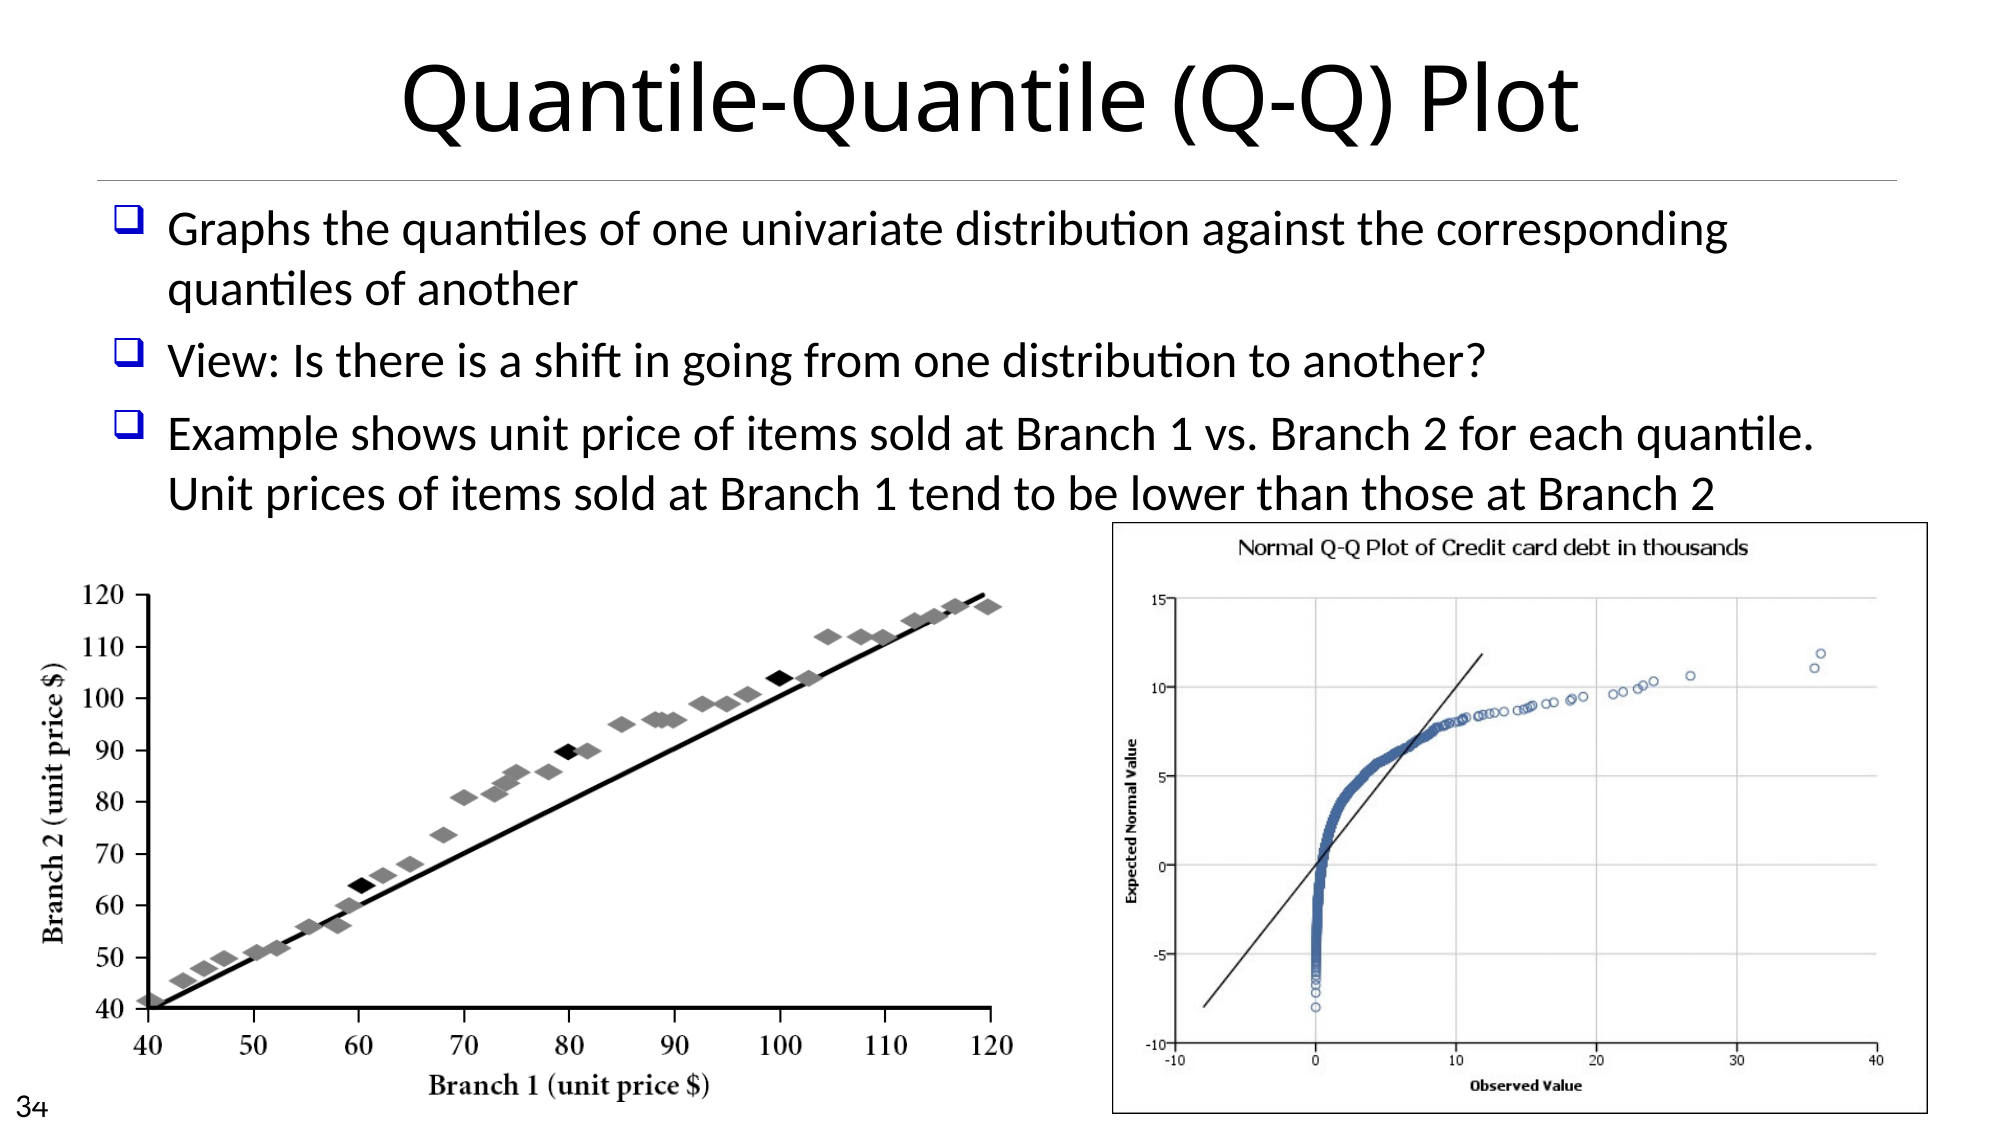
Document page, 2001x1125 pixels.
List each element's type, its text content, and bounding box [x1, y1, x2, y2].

list Graphs the quantiles of one univariate distribution against the corresponding quantiles of another View: Is there is a shift in going from one distribution to another? Example shows unit price of items sold at Branch 1 vs. Branch 2 for each quantile. Unit prices of items sold at Branch 1 tend to be lower than those at Branch 2 [96, 187, 1884, 550]
title Quantile-Quantile (Q-Q) Plot [57, 36, 1923, 158]
picture [29, 533, 1020, 1103]
picture [1111, 522, 1929, 1115]
